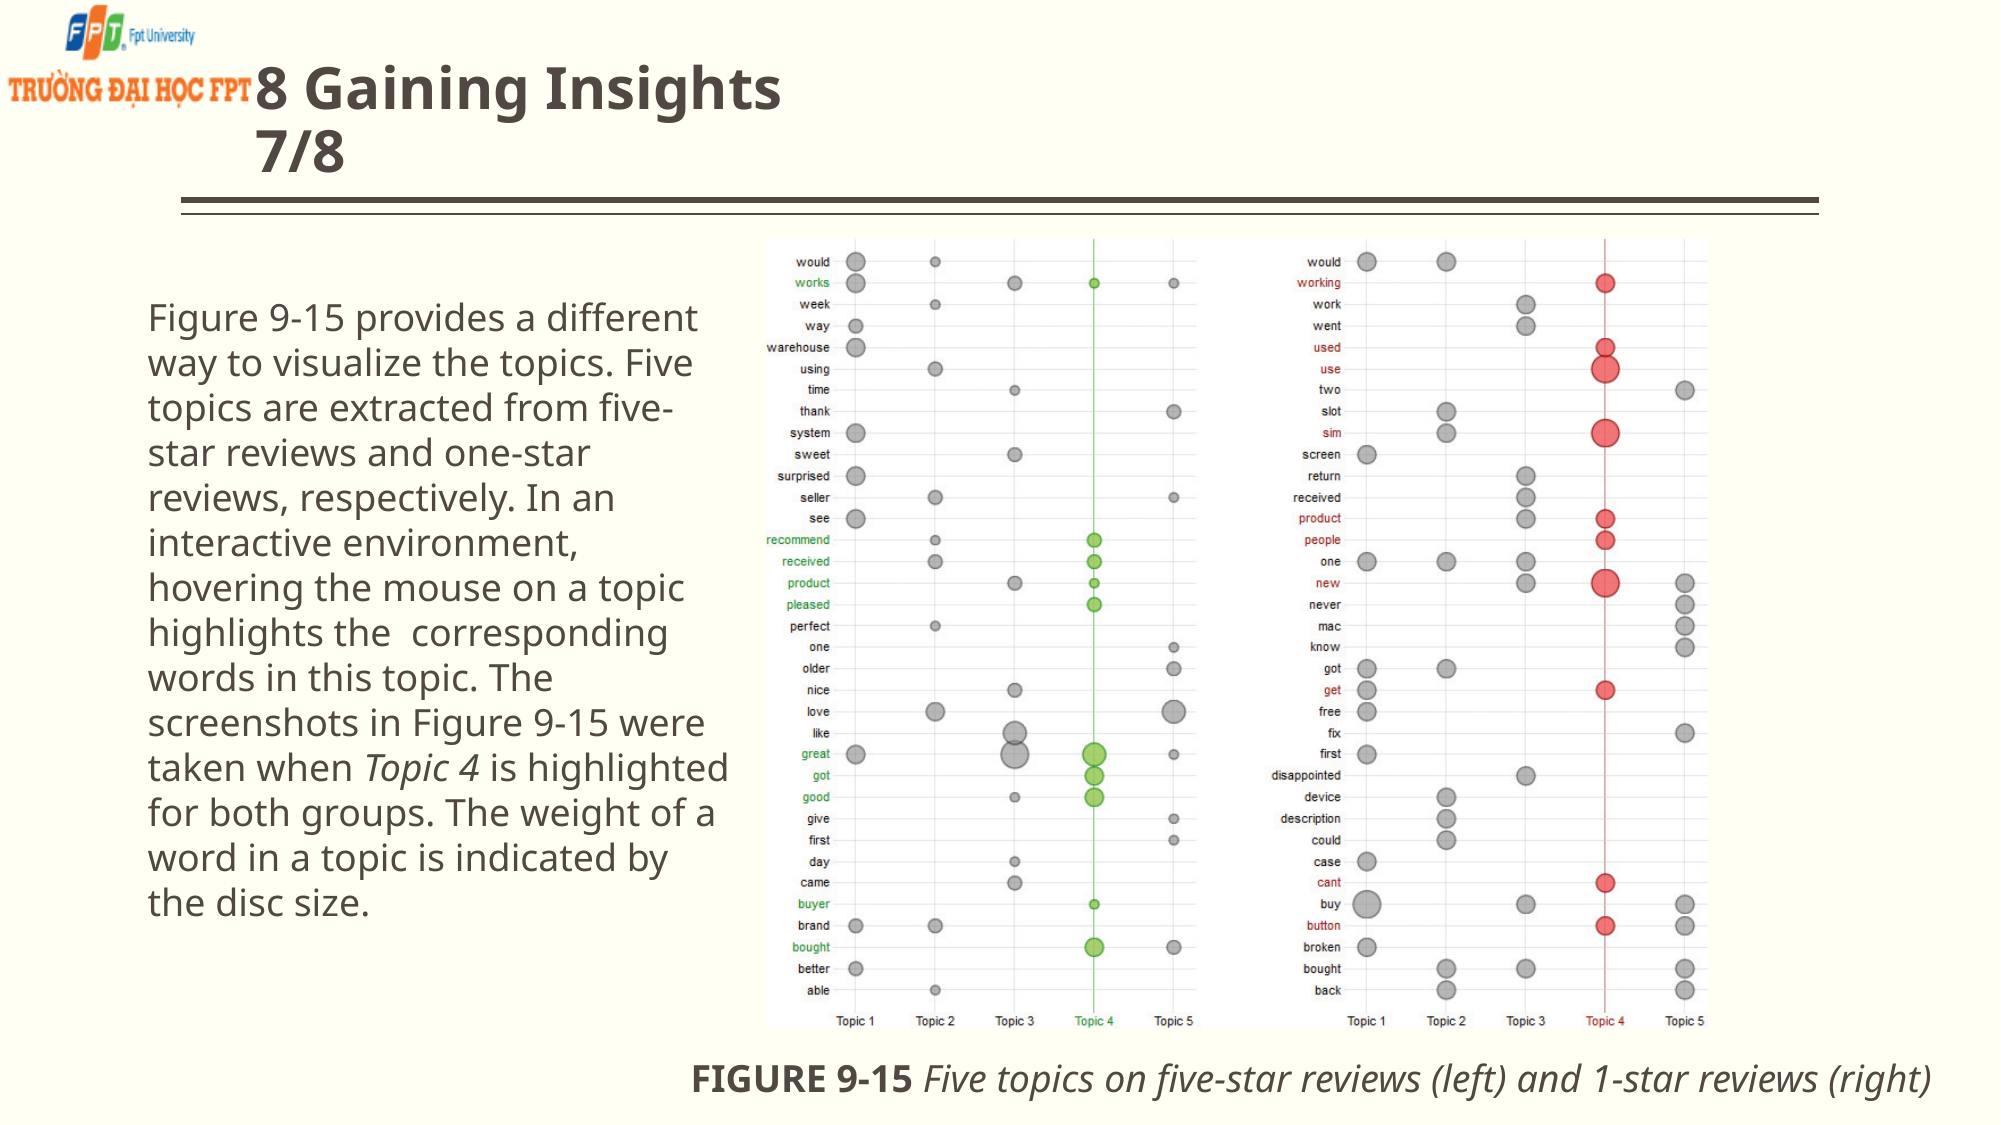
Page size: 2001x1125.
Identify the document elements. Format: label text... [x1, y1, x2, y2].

text_box FIGURE 9-15 Five topics on five-star reviews (left) and 1-star reviews (right) [675, 1047, 1949, 1108]
title 8 Gaining Insights 7/8 [255, 12, 1819, 193]
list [765, 238, 1709, 1029]
picture [0, 0, 272, 122]
text_box Figure 9-15 provides a different way to visualize the topics. Five topics are extracted from five-star reviews and one-star reviews, respectively. In an interactive environment, hovering the mouse on a topic highlights the corresponding words in this topic. The screenshots in Figure 9-15 were taken when Topic 4 is highlighted for both groups. The weight of a word in a topic is indicated by the disc size. [132, 286, 748, 932]
